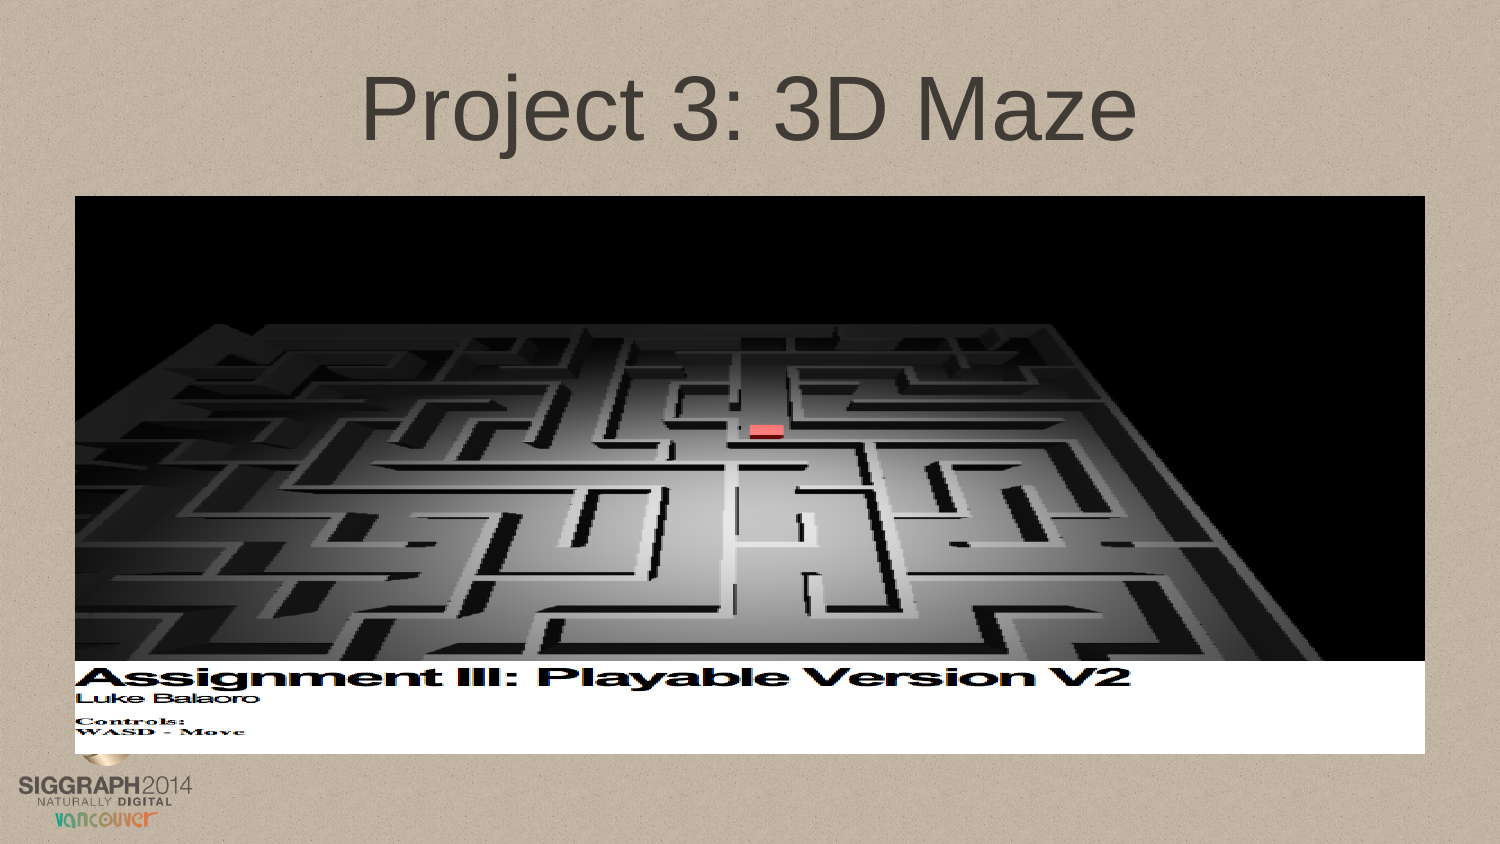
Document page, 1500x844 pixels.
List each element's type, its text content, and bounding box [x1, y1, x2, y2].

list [74, 196, 1426, 754]
title Project 3: 3D Maze [75, 33, 1425, 175]
picture [0, 0, 1500, 844]
